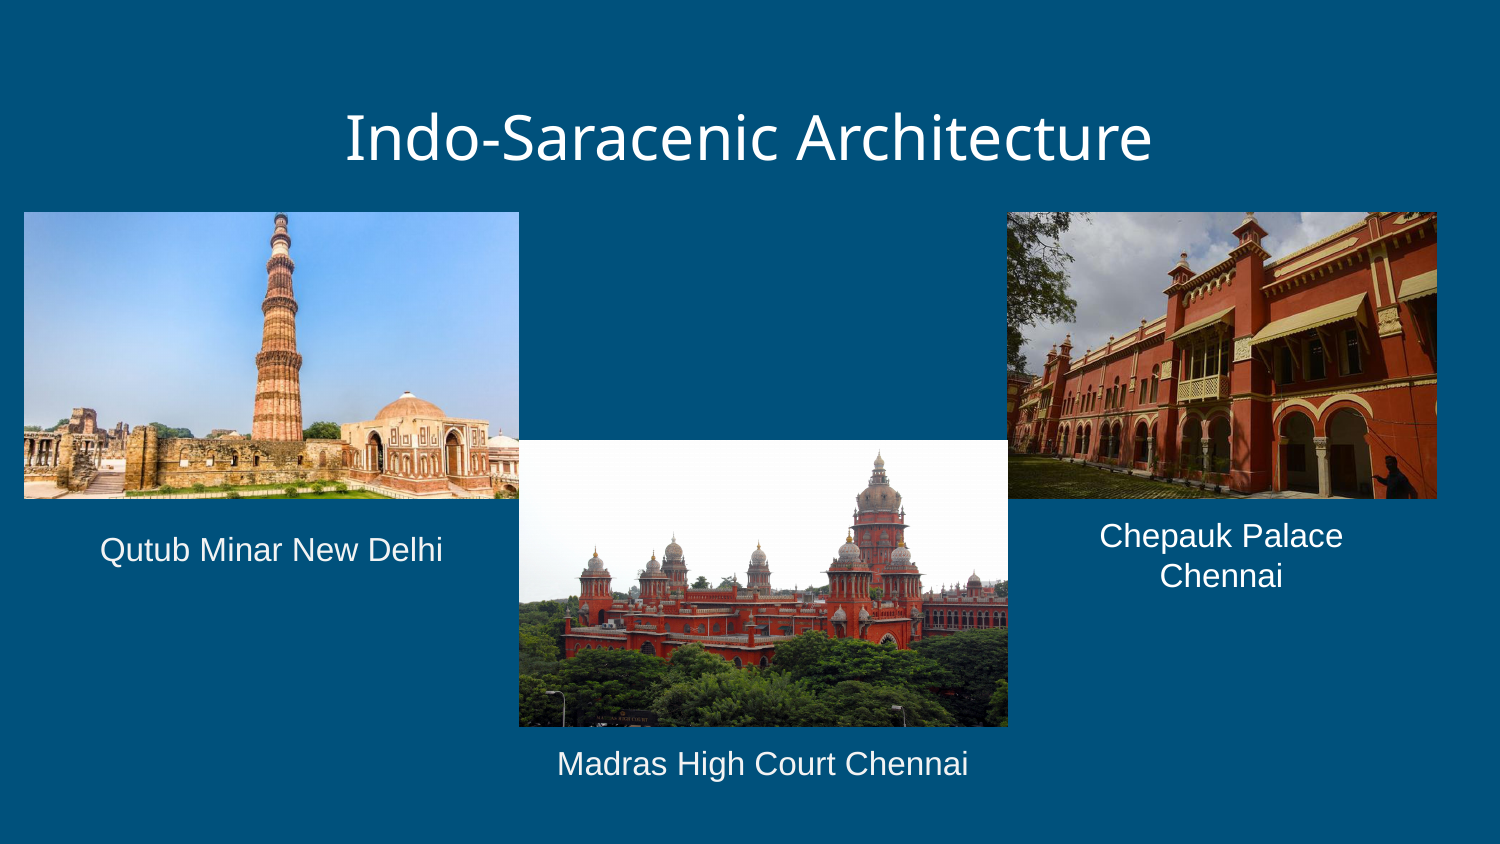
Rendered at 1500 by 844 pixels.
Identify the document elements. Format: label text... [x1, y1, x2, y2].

text_box Qutub Minar New Delhi [80, 512, 464, 583]
title Indo-Saracenic Architecture [63, 75, 1437, 188]
text_box Chepauk Palace Chennai [1026, 508, 1417, 609]
picture [25, 213, 1436, 726]
text_box Madras High Court Chennai [519, 736, 1008, 797]
